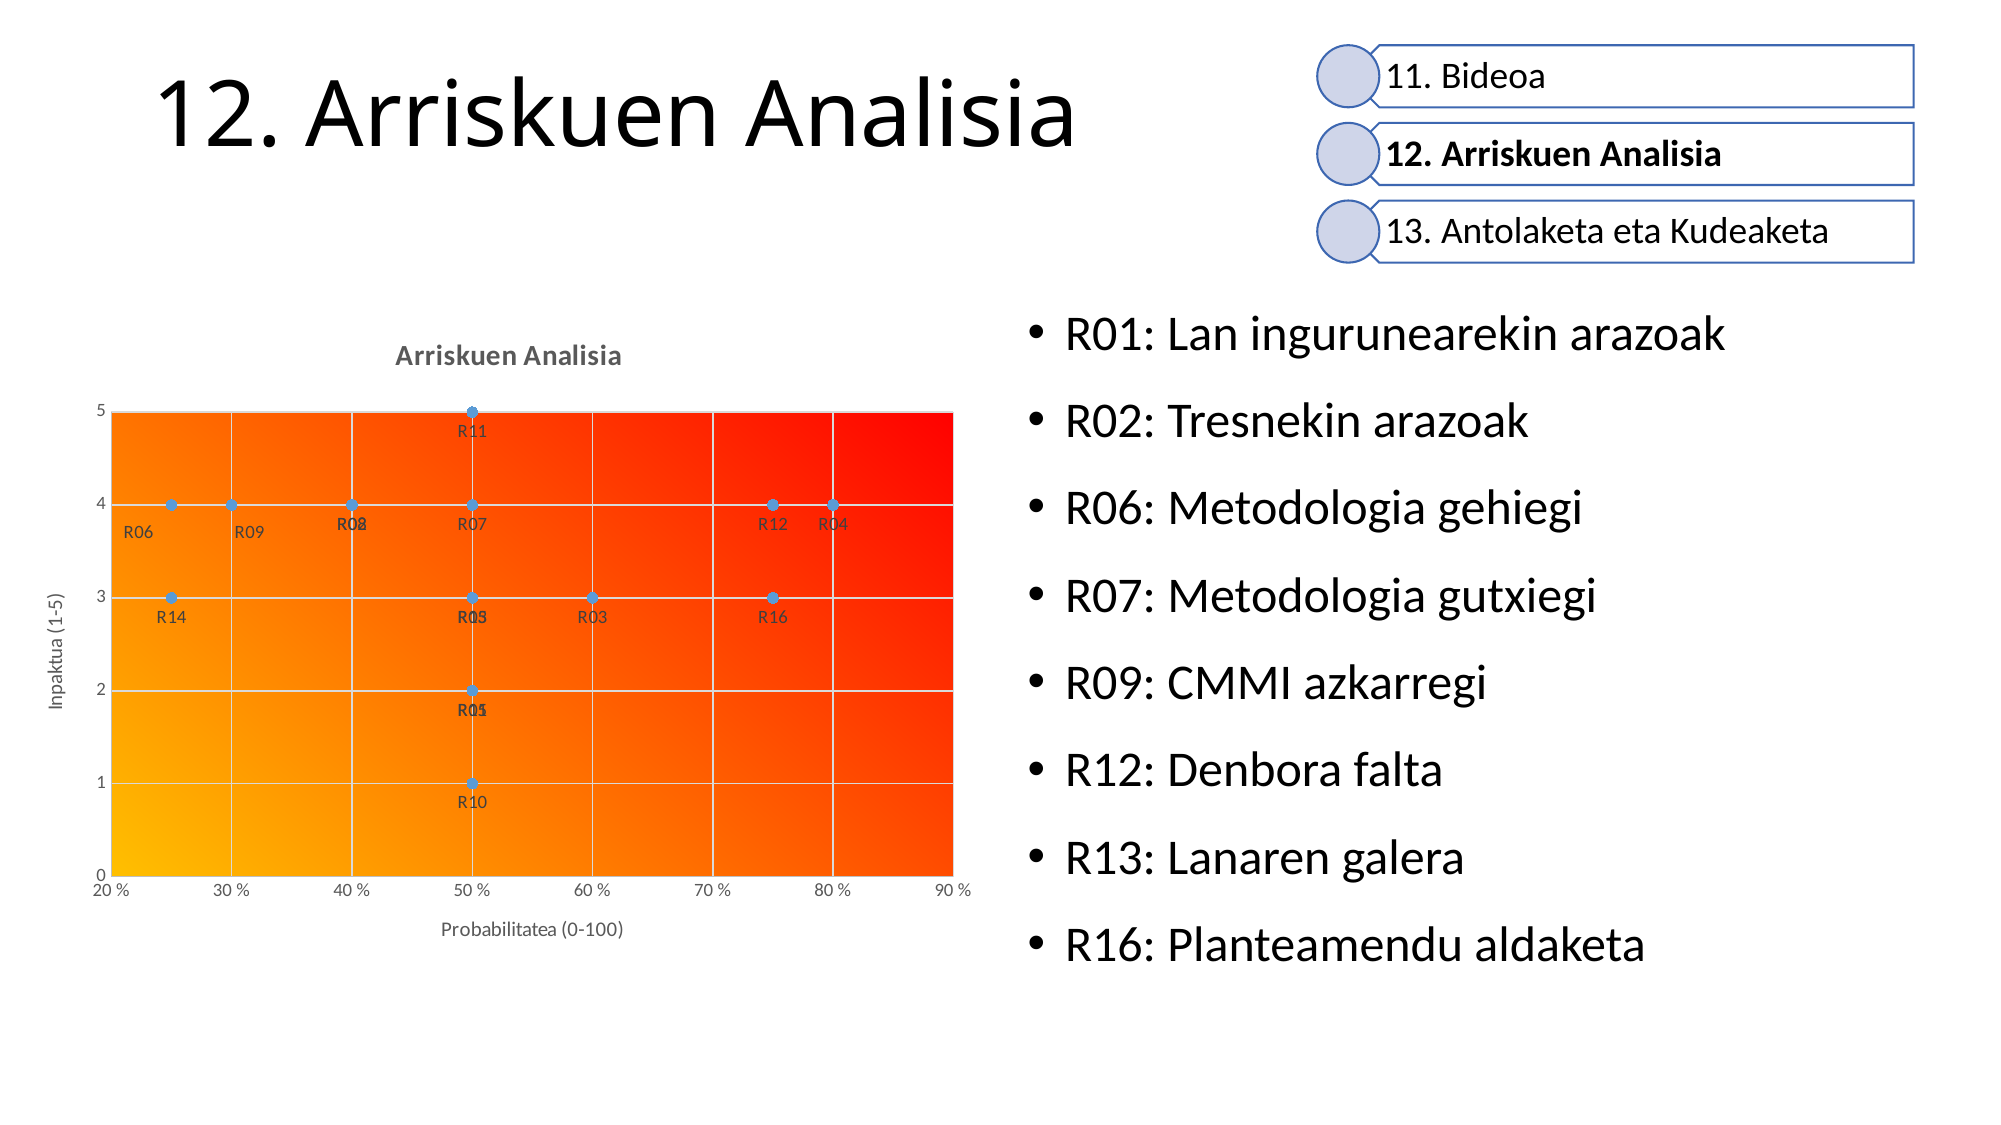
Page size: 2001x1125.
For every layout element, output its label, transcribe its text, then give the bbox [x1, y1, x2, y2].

list R01: Lan ingurunearekin arazoak R02: Tresnekin arazoak R06: Metodologia gehiegi R07: Metodologia gutxiegi R09: CMMI azkarregi R12: Denbora falta R13: Lanaren galera R16: Planteamendu aldaketa [1012, 299, 1863, 1014]
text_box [1190, 45, 2000, 263]
chart [17, 312, 1000, 979]
title 12. Arriskuen Analisia [137, 59, 1863, 278]
